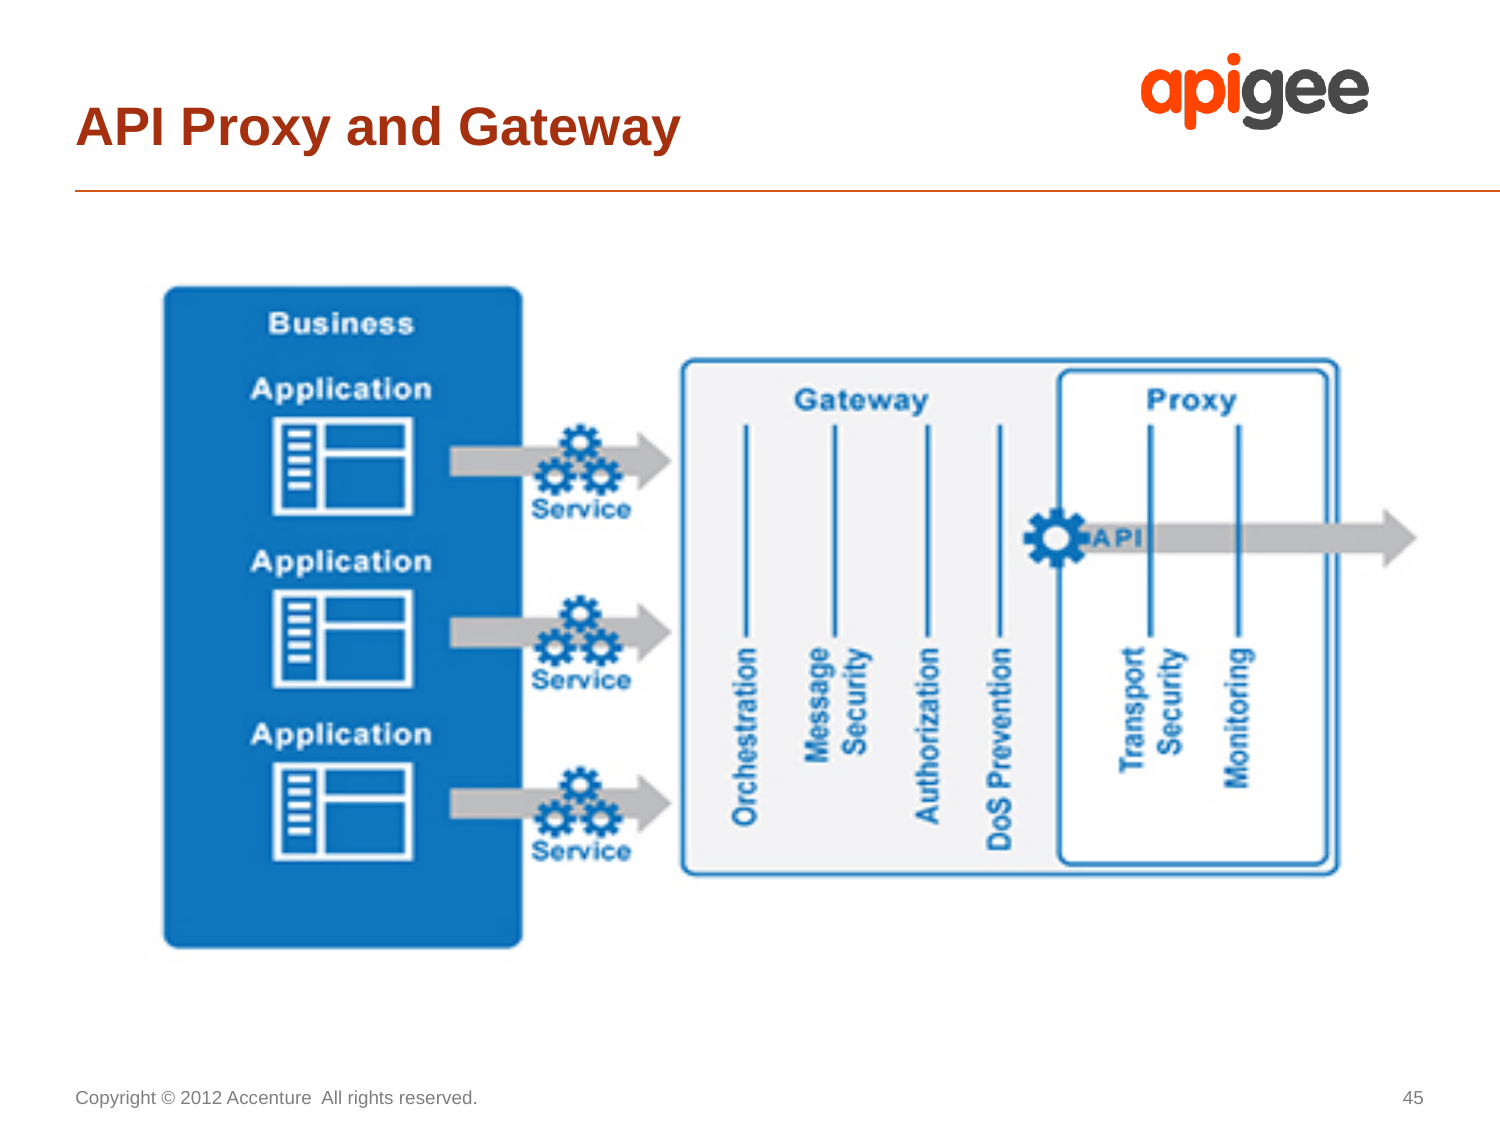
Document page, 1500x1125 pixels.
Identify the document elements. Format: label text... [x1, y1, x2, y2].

title API Proxy and Gateway [75, 27, 1422, 157]
picture [142, 262, 1428, 970]
